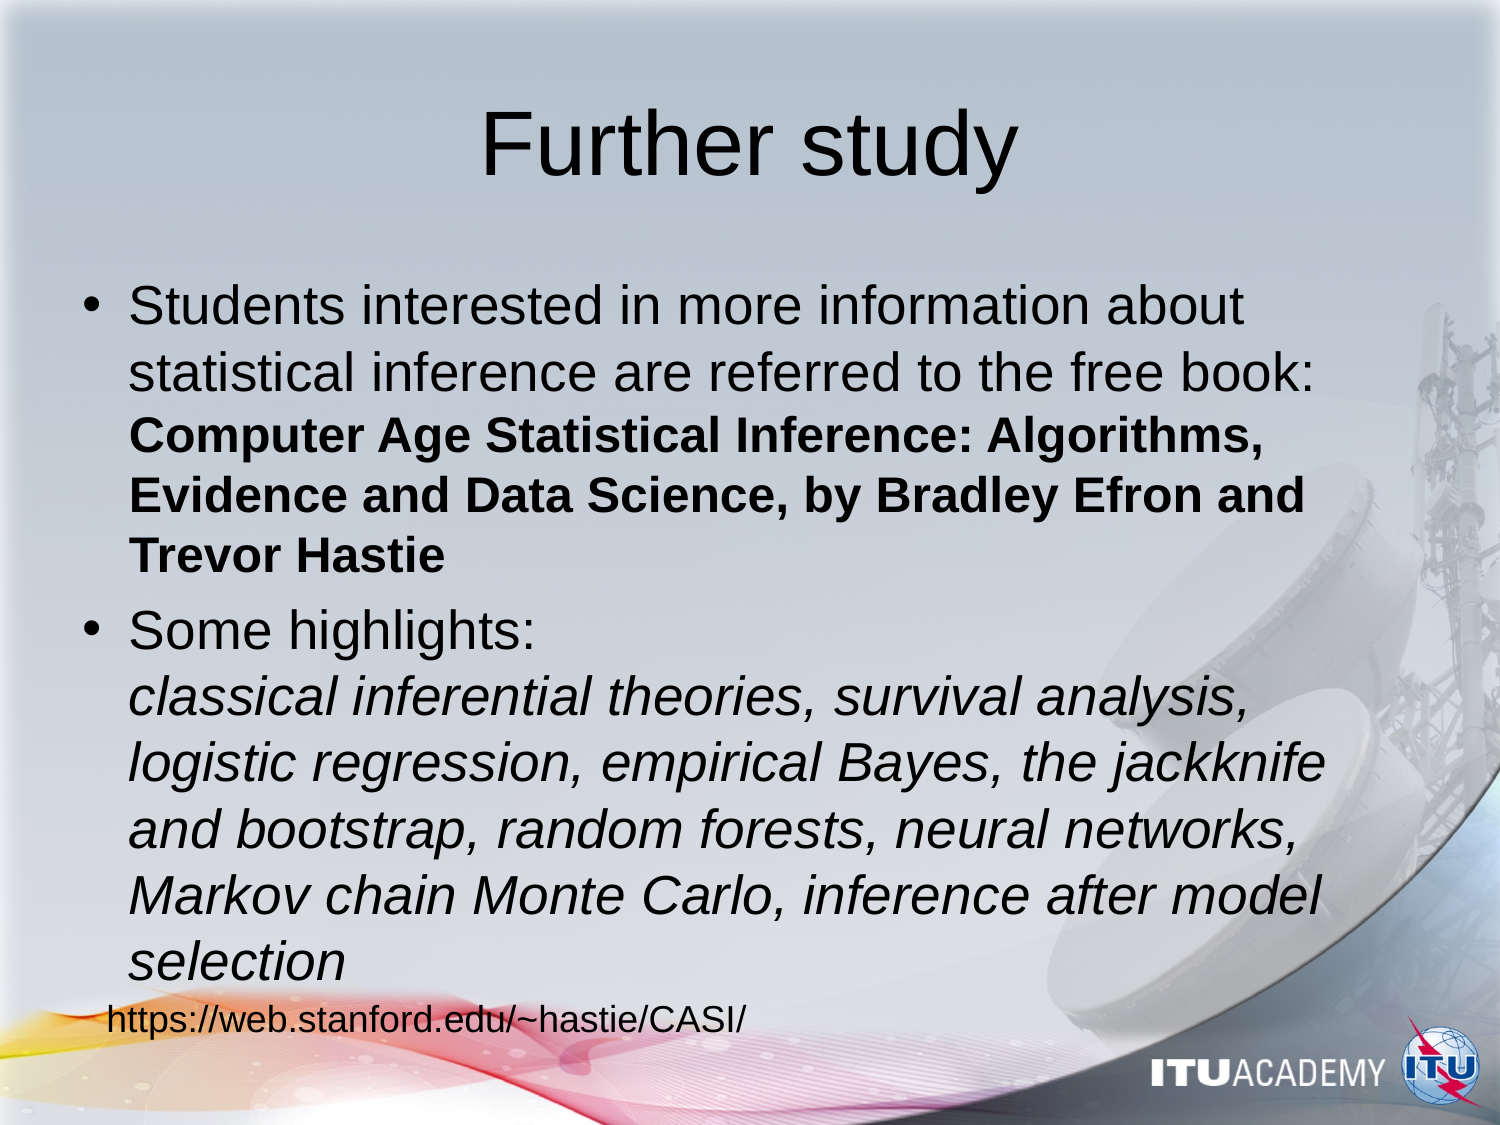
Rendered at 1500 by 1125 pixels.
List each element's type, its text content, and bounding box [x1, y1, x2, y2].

picture [0, 0, 1500, 1125]
text_box https://web.stanford.edu/~hastie/CASI/ [99, 987, 755, 1048]
list Students interested in more information about statistical inference are referred to the free book: Computer Age Statistical Inference: Algorithms, Evidence and Data Science, by Bradley Efron and Trevor Hastie Some highlights: classical inferential theories, survival analysis, logistic regression, empirical Bayes, the jackknife and bootstrap, random forests, neural networks, Markov chain Monte Carlo, inference after model selection [74, 261, 1426, 1006]
title Further study [74, 44, 1426, 234]
